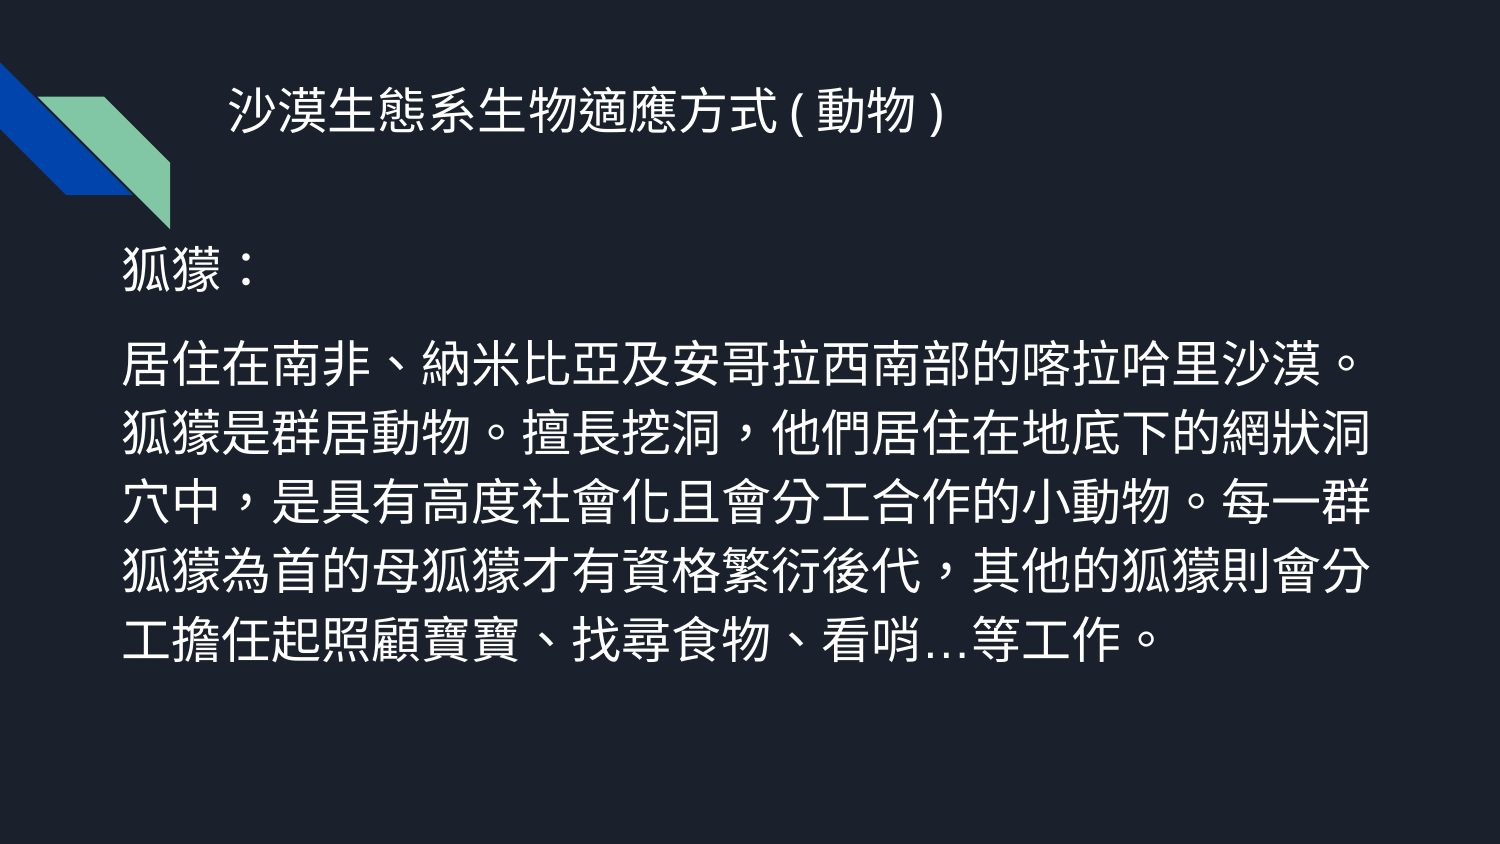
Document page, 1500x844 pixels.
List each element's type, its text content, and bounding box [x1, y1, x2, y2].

list 狐獴： 居住在南非、納米比亞及安哥拉西南部的喀拉哈里沙漠。狐獴是群居動物。擅長挖洞，他們居住在地底下的網狀洞穴中，是具有高度社會化且會分工合作的小動物。每一群狐獴為首的母狐獴才有資格繁衍後代，其他的狐獴則會分工擔任起照顧寶寶、找尋食物、看哨…等工作。 [106, 214, 1394, 693]
title 沙漠生態系生物適應方式(動物) [212, 64, 1368, 214]
